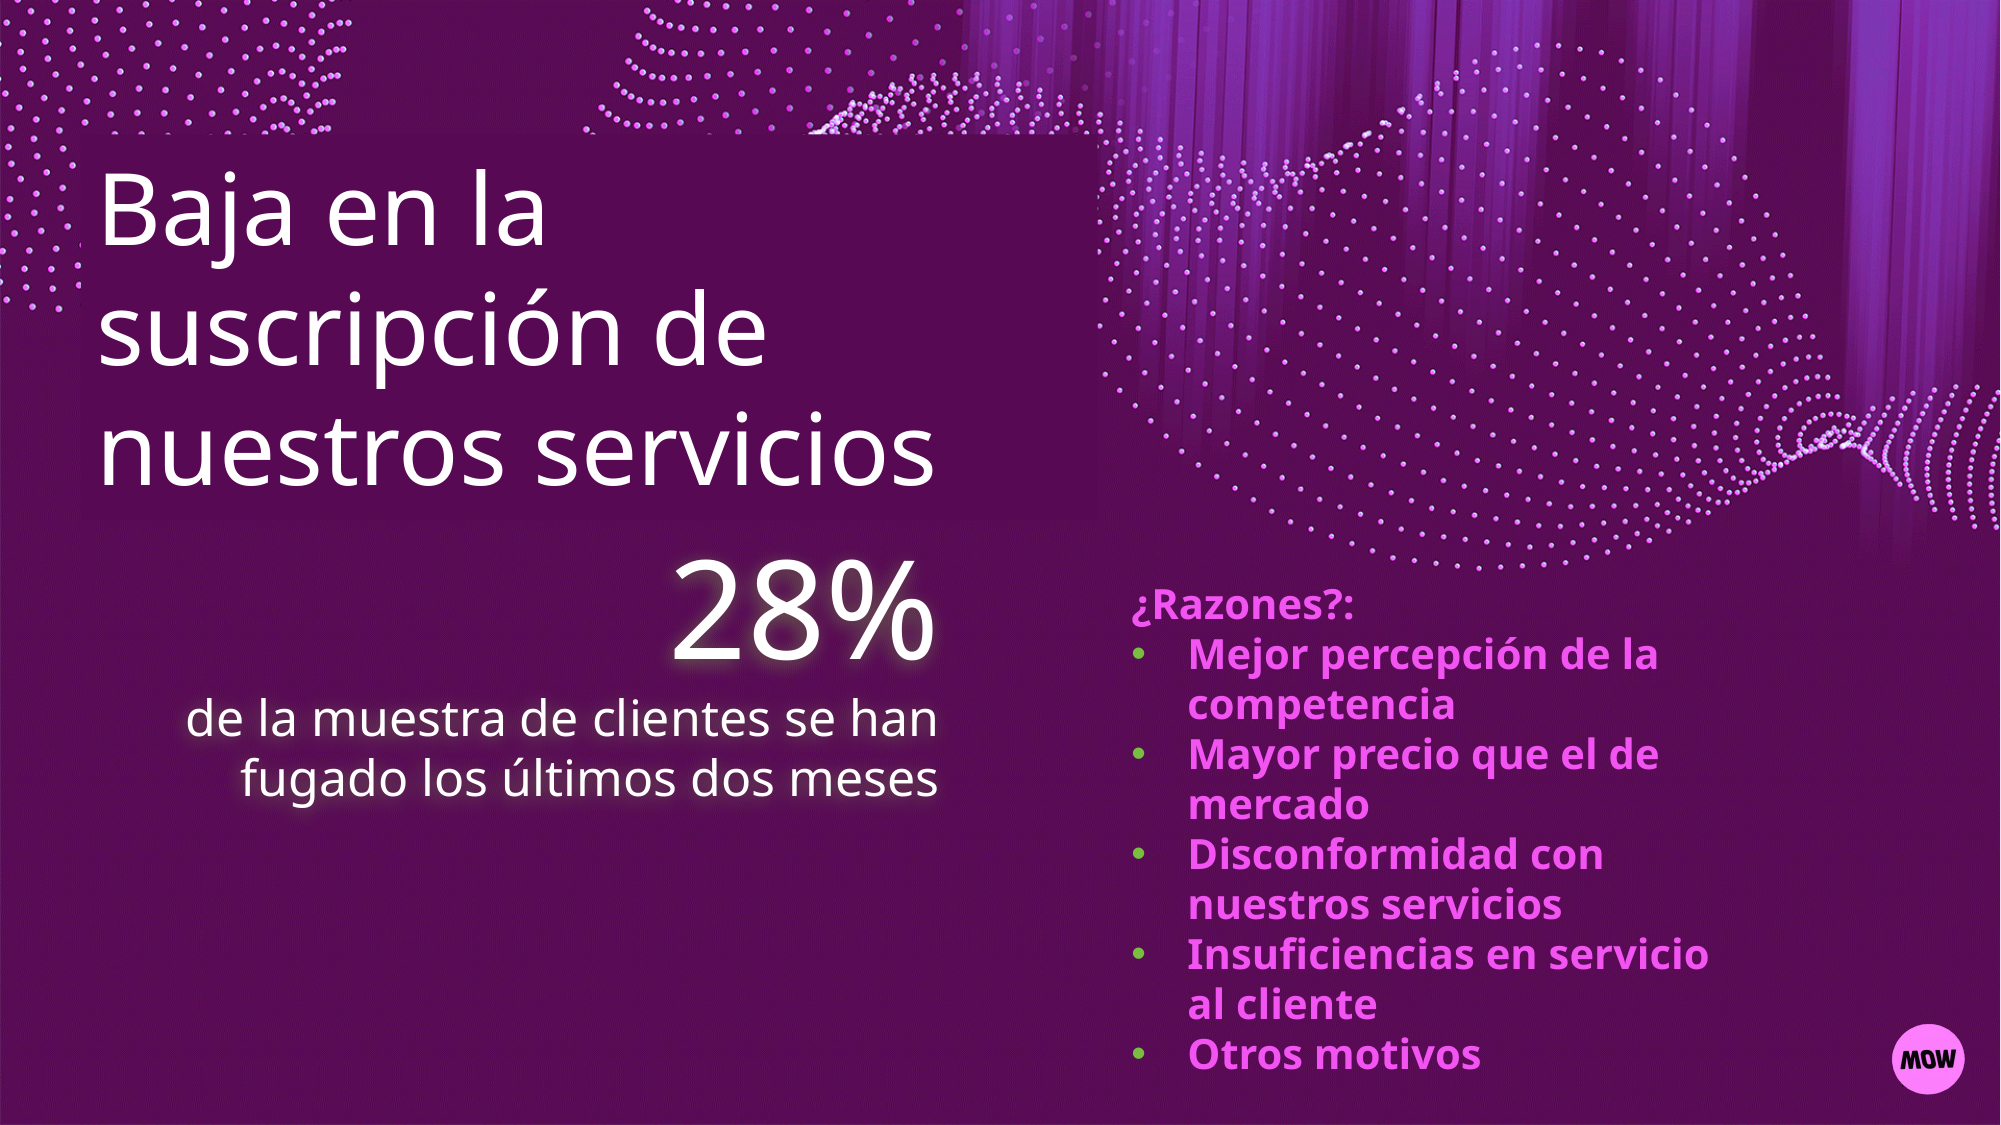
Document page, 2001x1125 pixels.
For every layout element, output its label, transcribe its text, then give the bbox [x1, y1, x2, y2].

picture [0, 0, 2001, 1125]
title Baja en la suscripción de nuestros servicios [80, 134, 1098, 521]
title 28% de la muestra de clientes se han fugado los últimos dos meses [62, 562, 956, 767]
subtitle ¿Razones?: Mejor percepción de la competencia Mayor precio que el de mercado Disconformidad con nuestros servicios Insuficiencias en servicio al cliente Otros motivos [1097, 562, 1769, 665]
